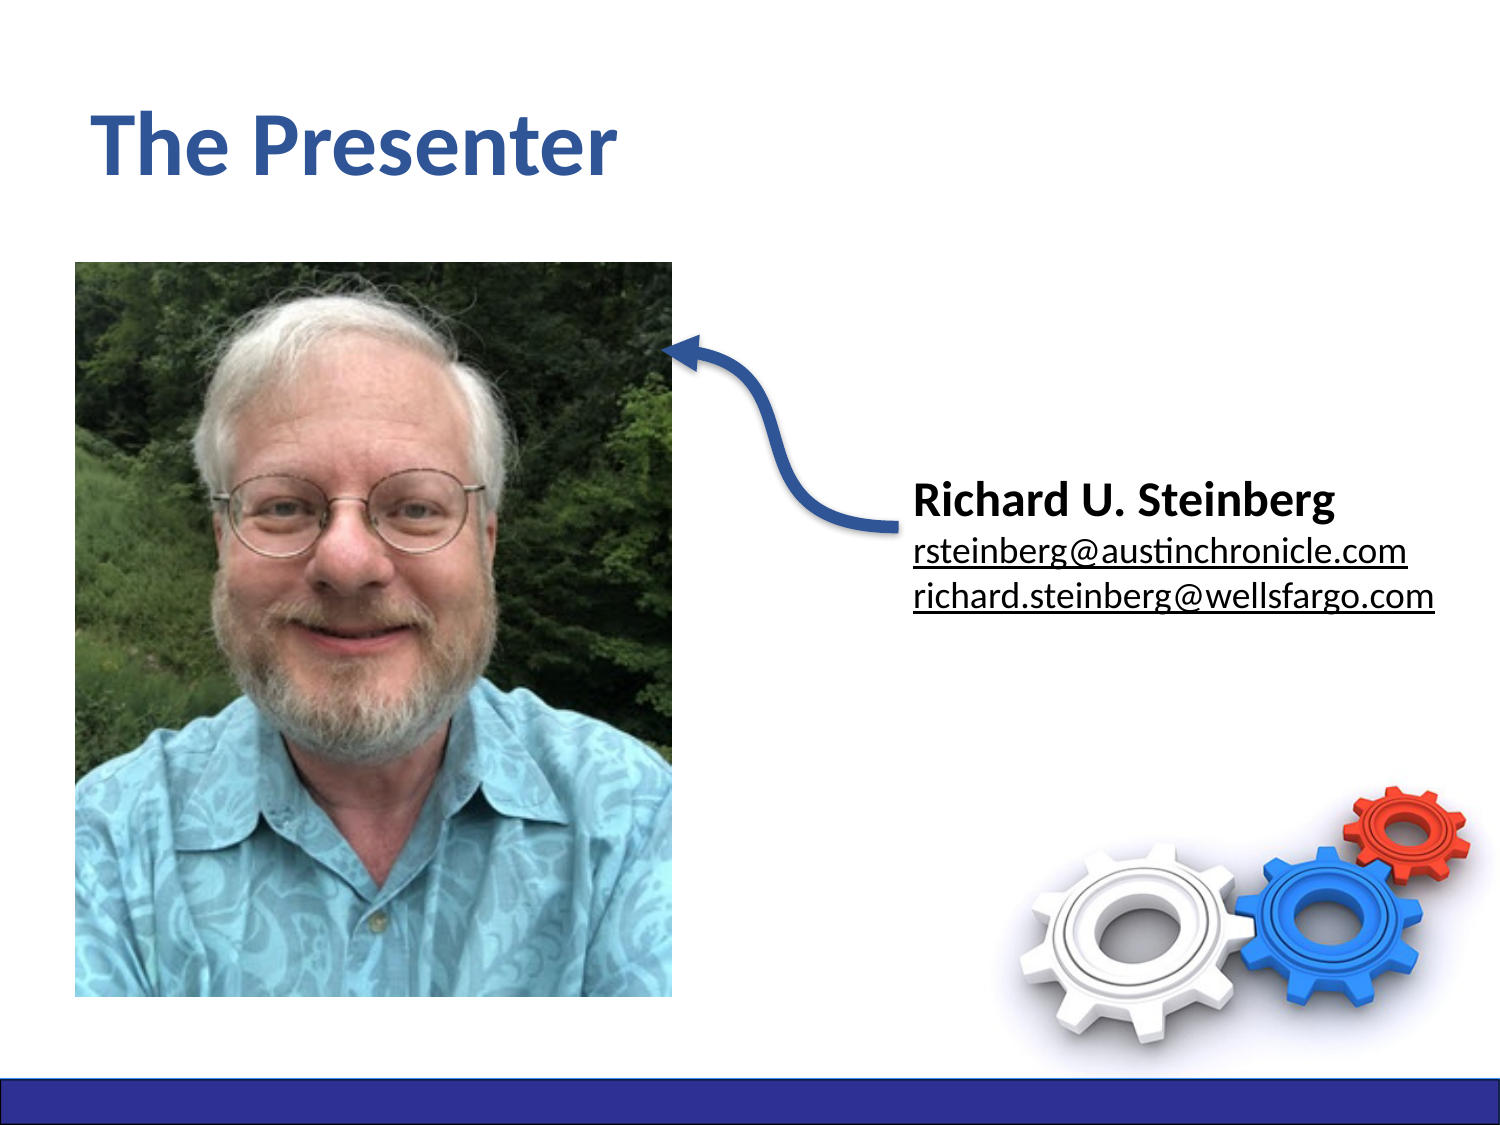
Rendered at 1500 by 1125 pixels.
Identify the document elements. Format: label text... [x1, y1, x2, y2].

picture [0, 0, 1500, 1125]
text_box Richard U. Steinberg rsteinberg@austinchronicle.com richard.steinberg@wellsfargo.com [898, 458, 1463, 684]
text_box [660, 349, 899, 528]
title The Presenter [75, 45, 963, 233]
